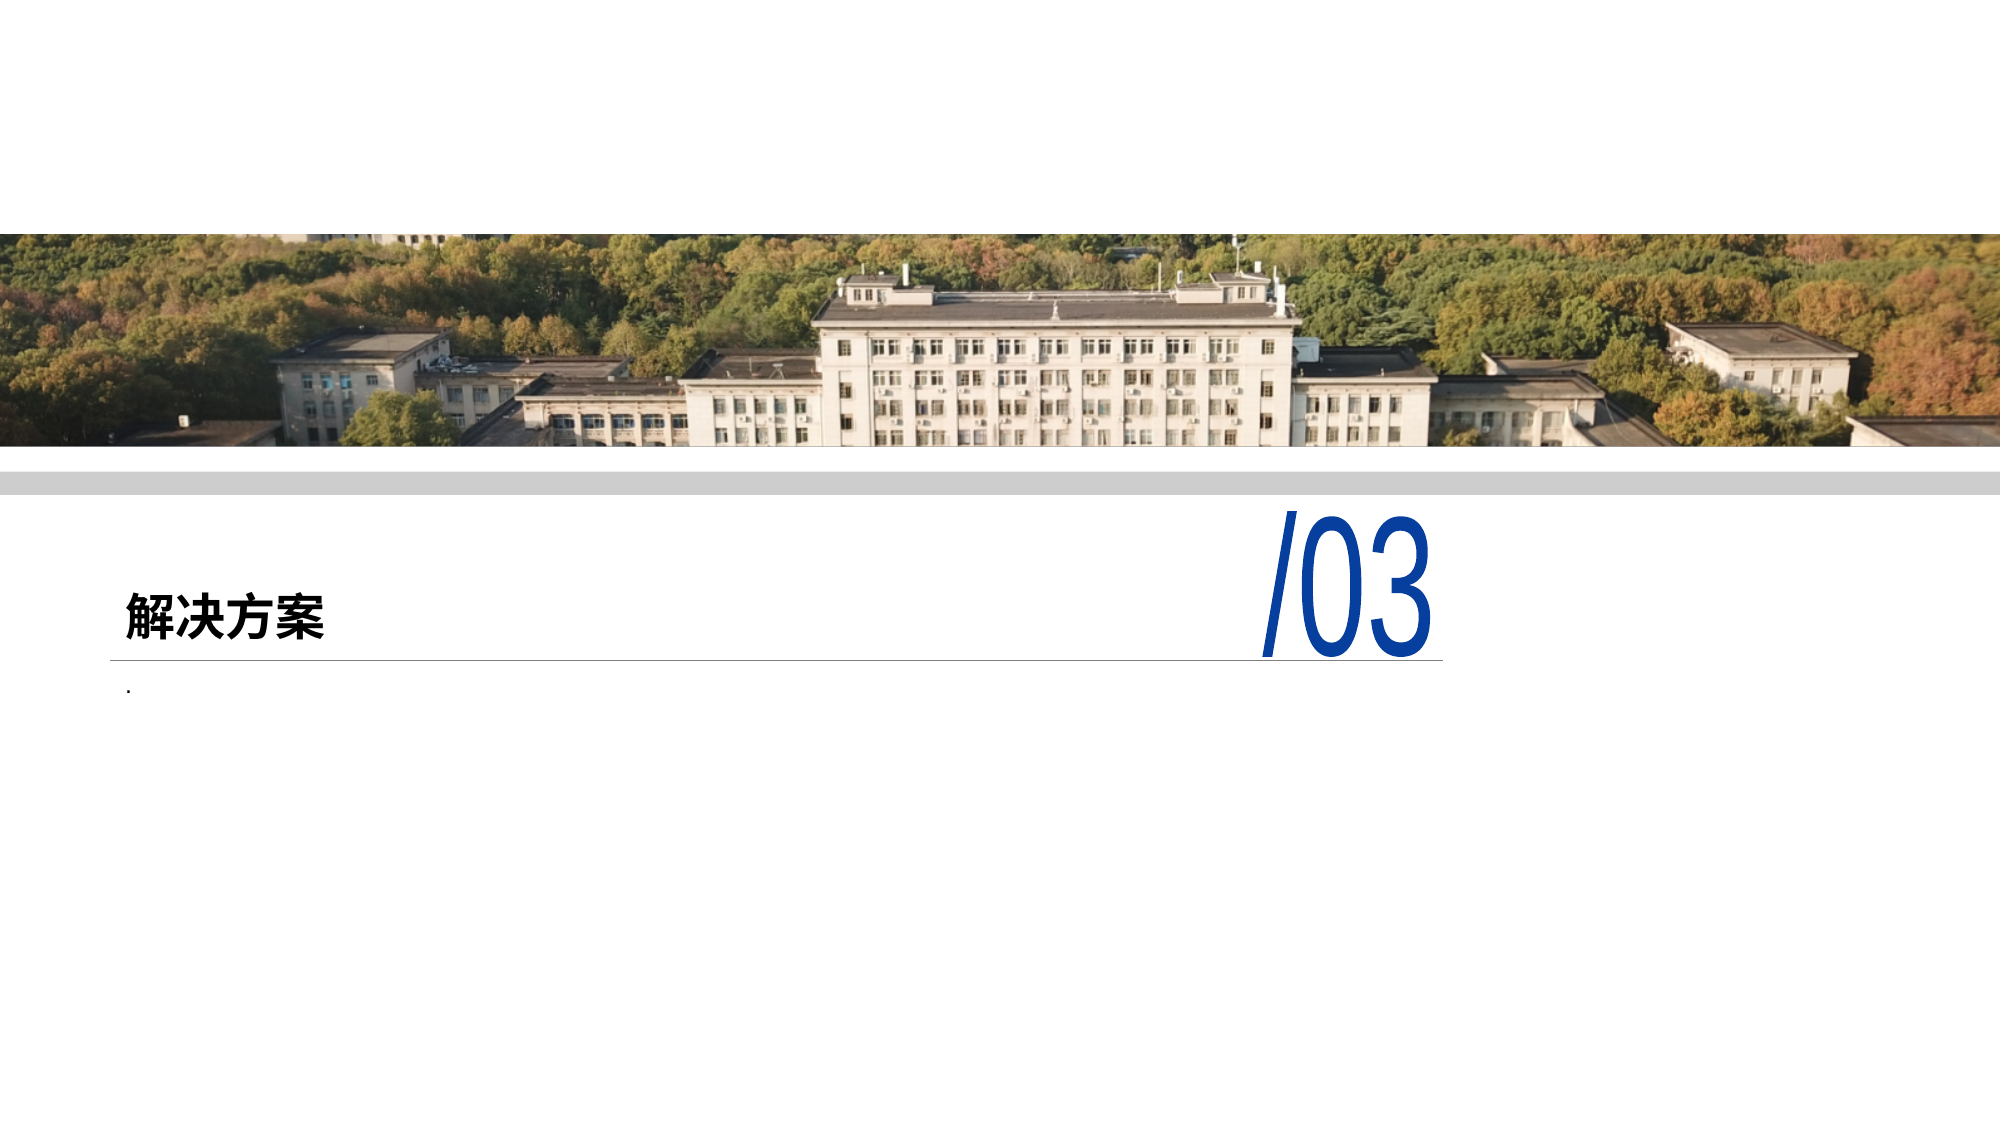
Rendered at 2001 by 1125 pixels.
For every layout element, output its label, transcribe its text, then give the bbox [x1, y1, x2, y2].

list . [109, 660, 1444, 839]
picture [0, 234, 2000, 448]
title 解决方案 [109, 521, 1444, 654]
